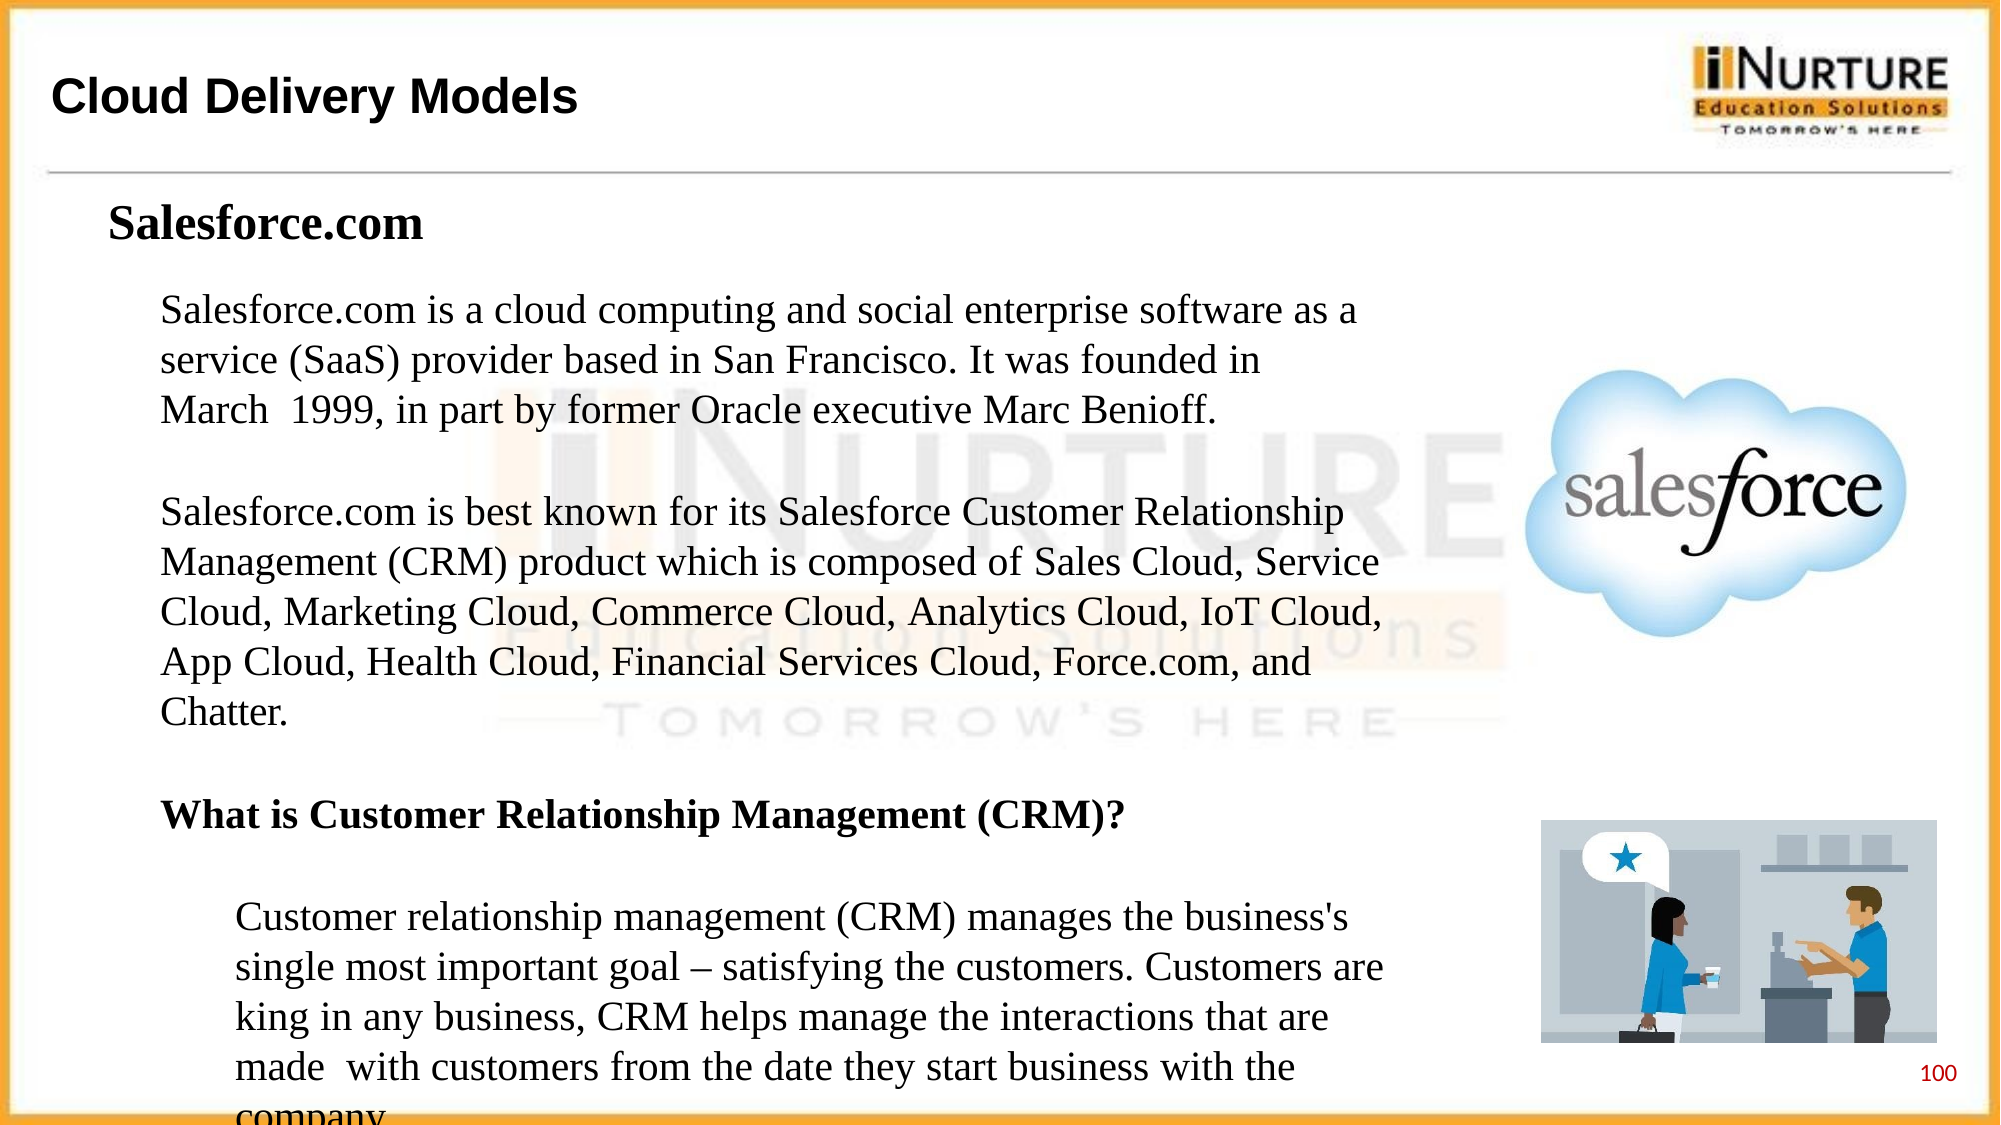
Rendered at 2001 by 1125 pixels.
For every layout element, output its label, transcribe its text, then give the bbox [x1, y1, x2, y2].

title Cloud Delivery Models [48, 61, 581, 251]
text_box Salesforce.com Salesforce.com is a cloud computing and social enterprise software as a service (SaaS) provider based in San Francisco. It was founded in March 1999, in part by former Oracle executive Marc Benioff. Salesforce.com is best known for its Salesforce Customer Relationship Management (CRM) product which is composed of Sales Cloud, Service Cloud, Marketing Cloud, Commerce Cloud, Analytics Cloud, IoT Cloud, App Cloud, Health Cloud, Financial Services Cloud, Force.com, and Chatter. What is Customer Relationship Management (CRM)? Customer relationship management (CRM) manages the business's single most important goal – satisfying the customers. Customers are king in any business, CRM helps manage the interactions that are made with customers from the date they start business with the company. [105, 187, 1449, 1125]
picture [0, 0, 2000, 1125]
text_box 100 [1913, 1060, 1964, 1087]
